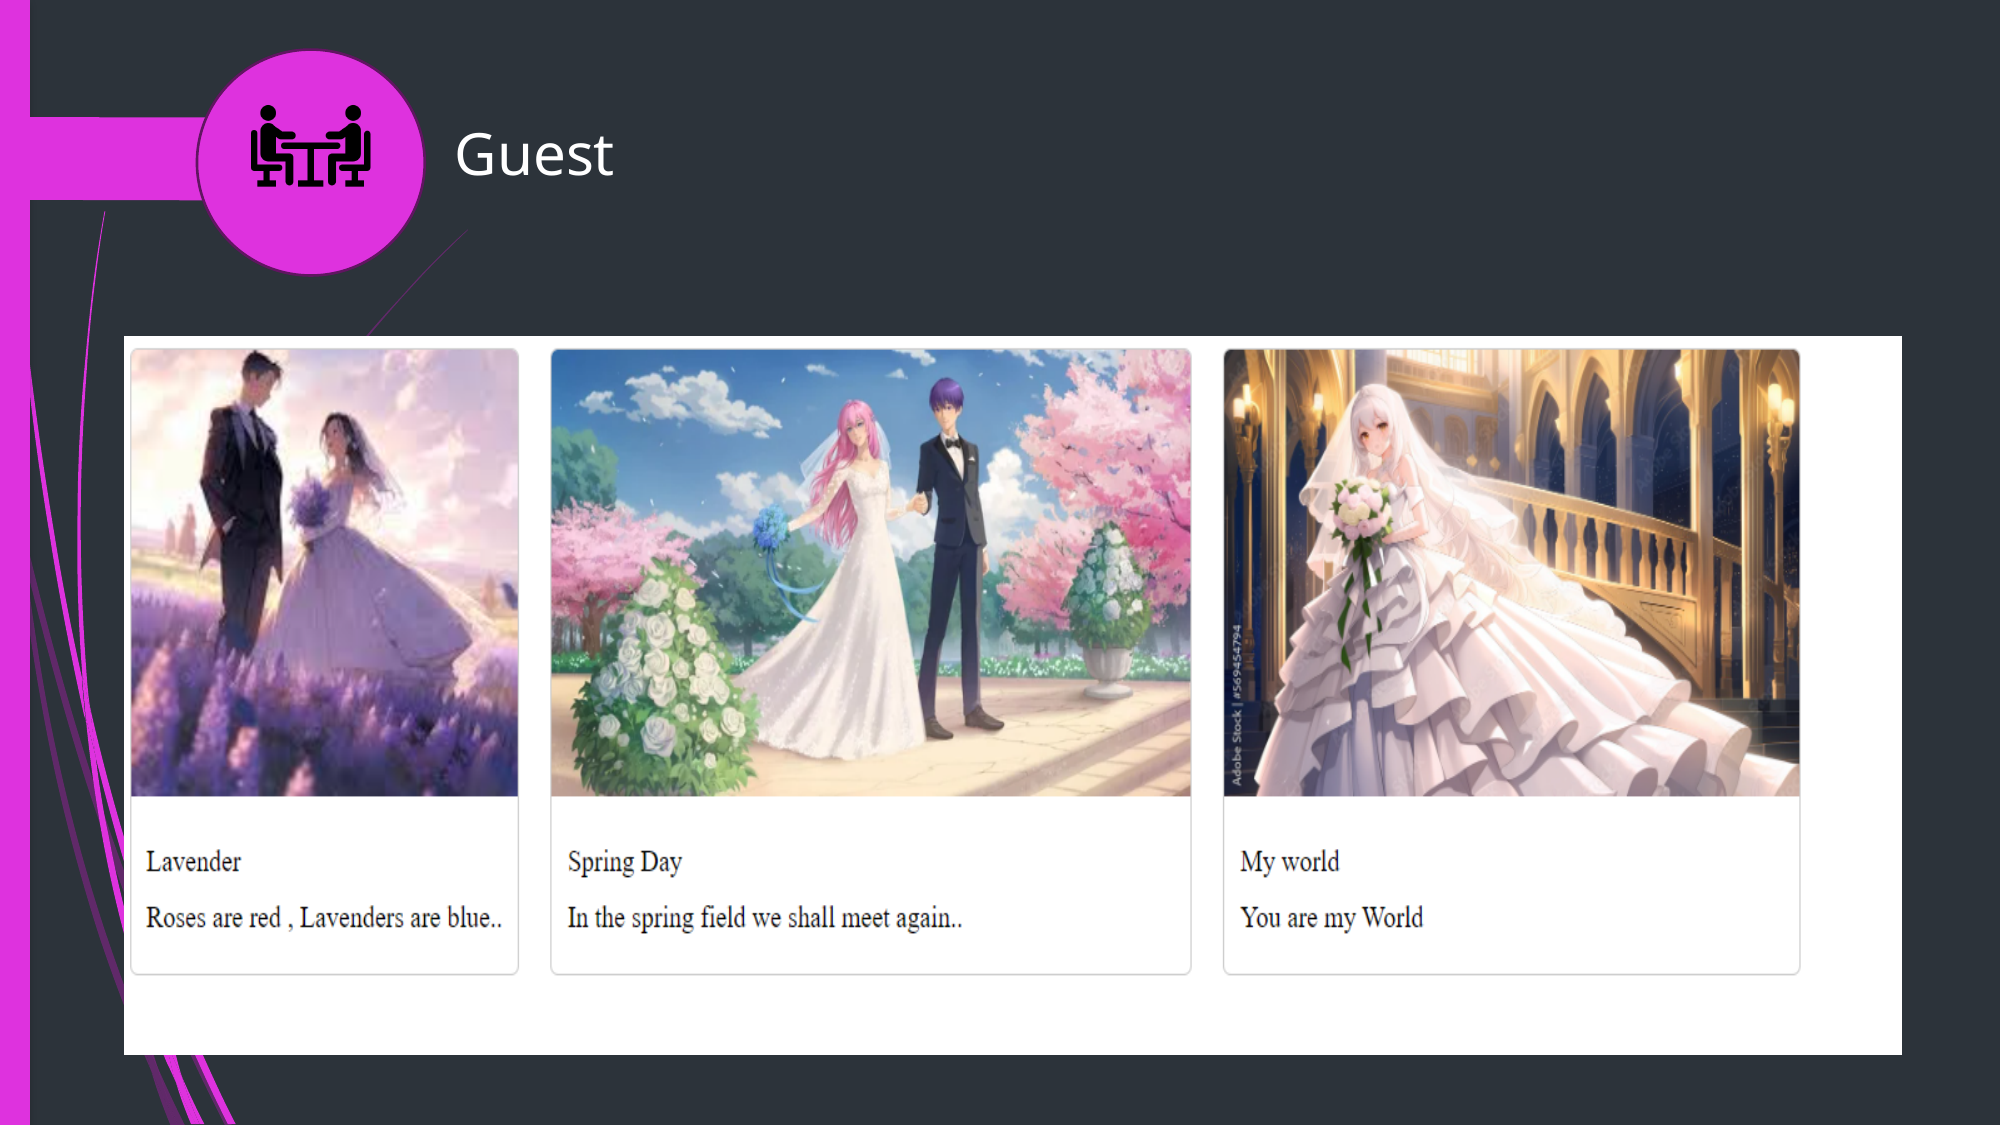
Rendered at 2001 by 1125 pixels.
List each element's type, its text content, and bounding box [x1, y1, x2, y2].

text_box [244, 48, 378, 69]
picture [235, 70, 387, 221]
text_box Guest [424, 110, 653, 195]
text_box [195, 79, 427, 277]
picture [123, 335, 1902, 1055]
